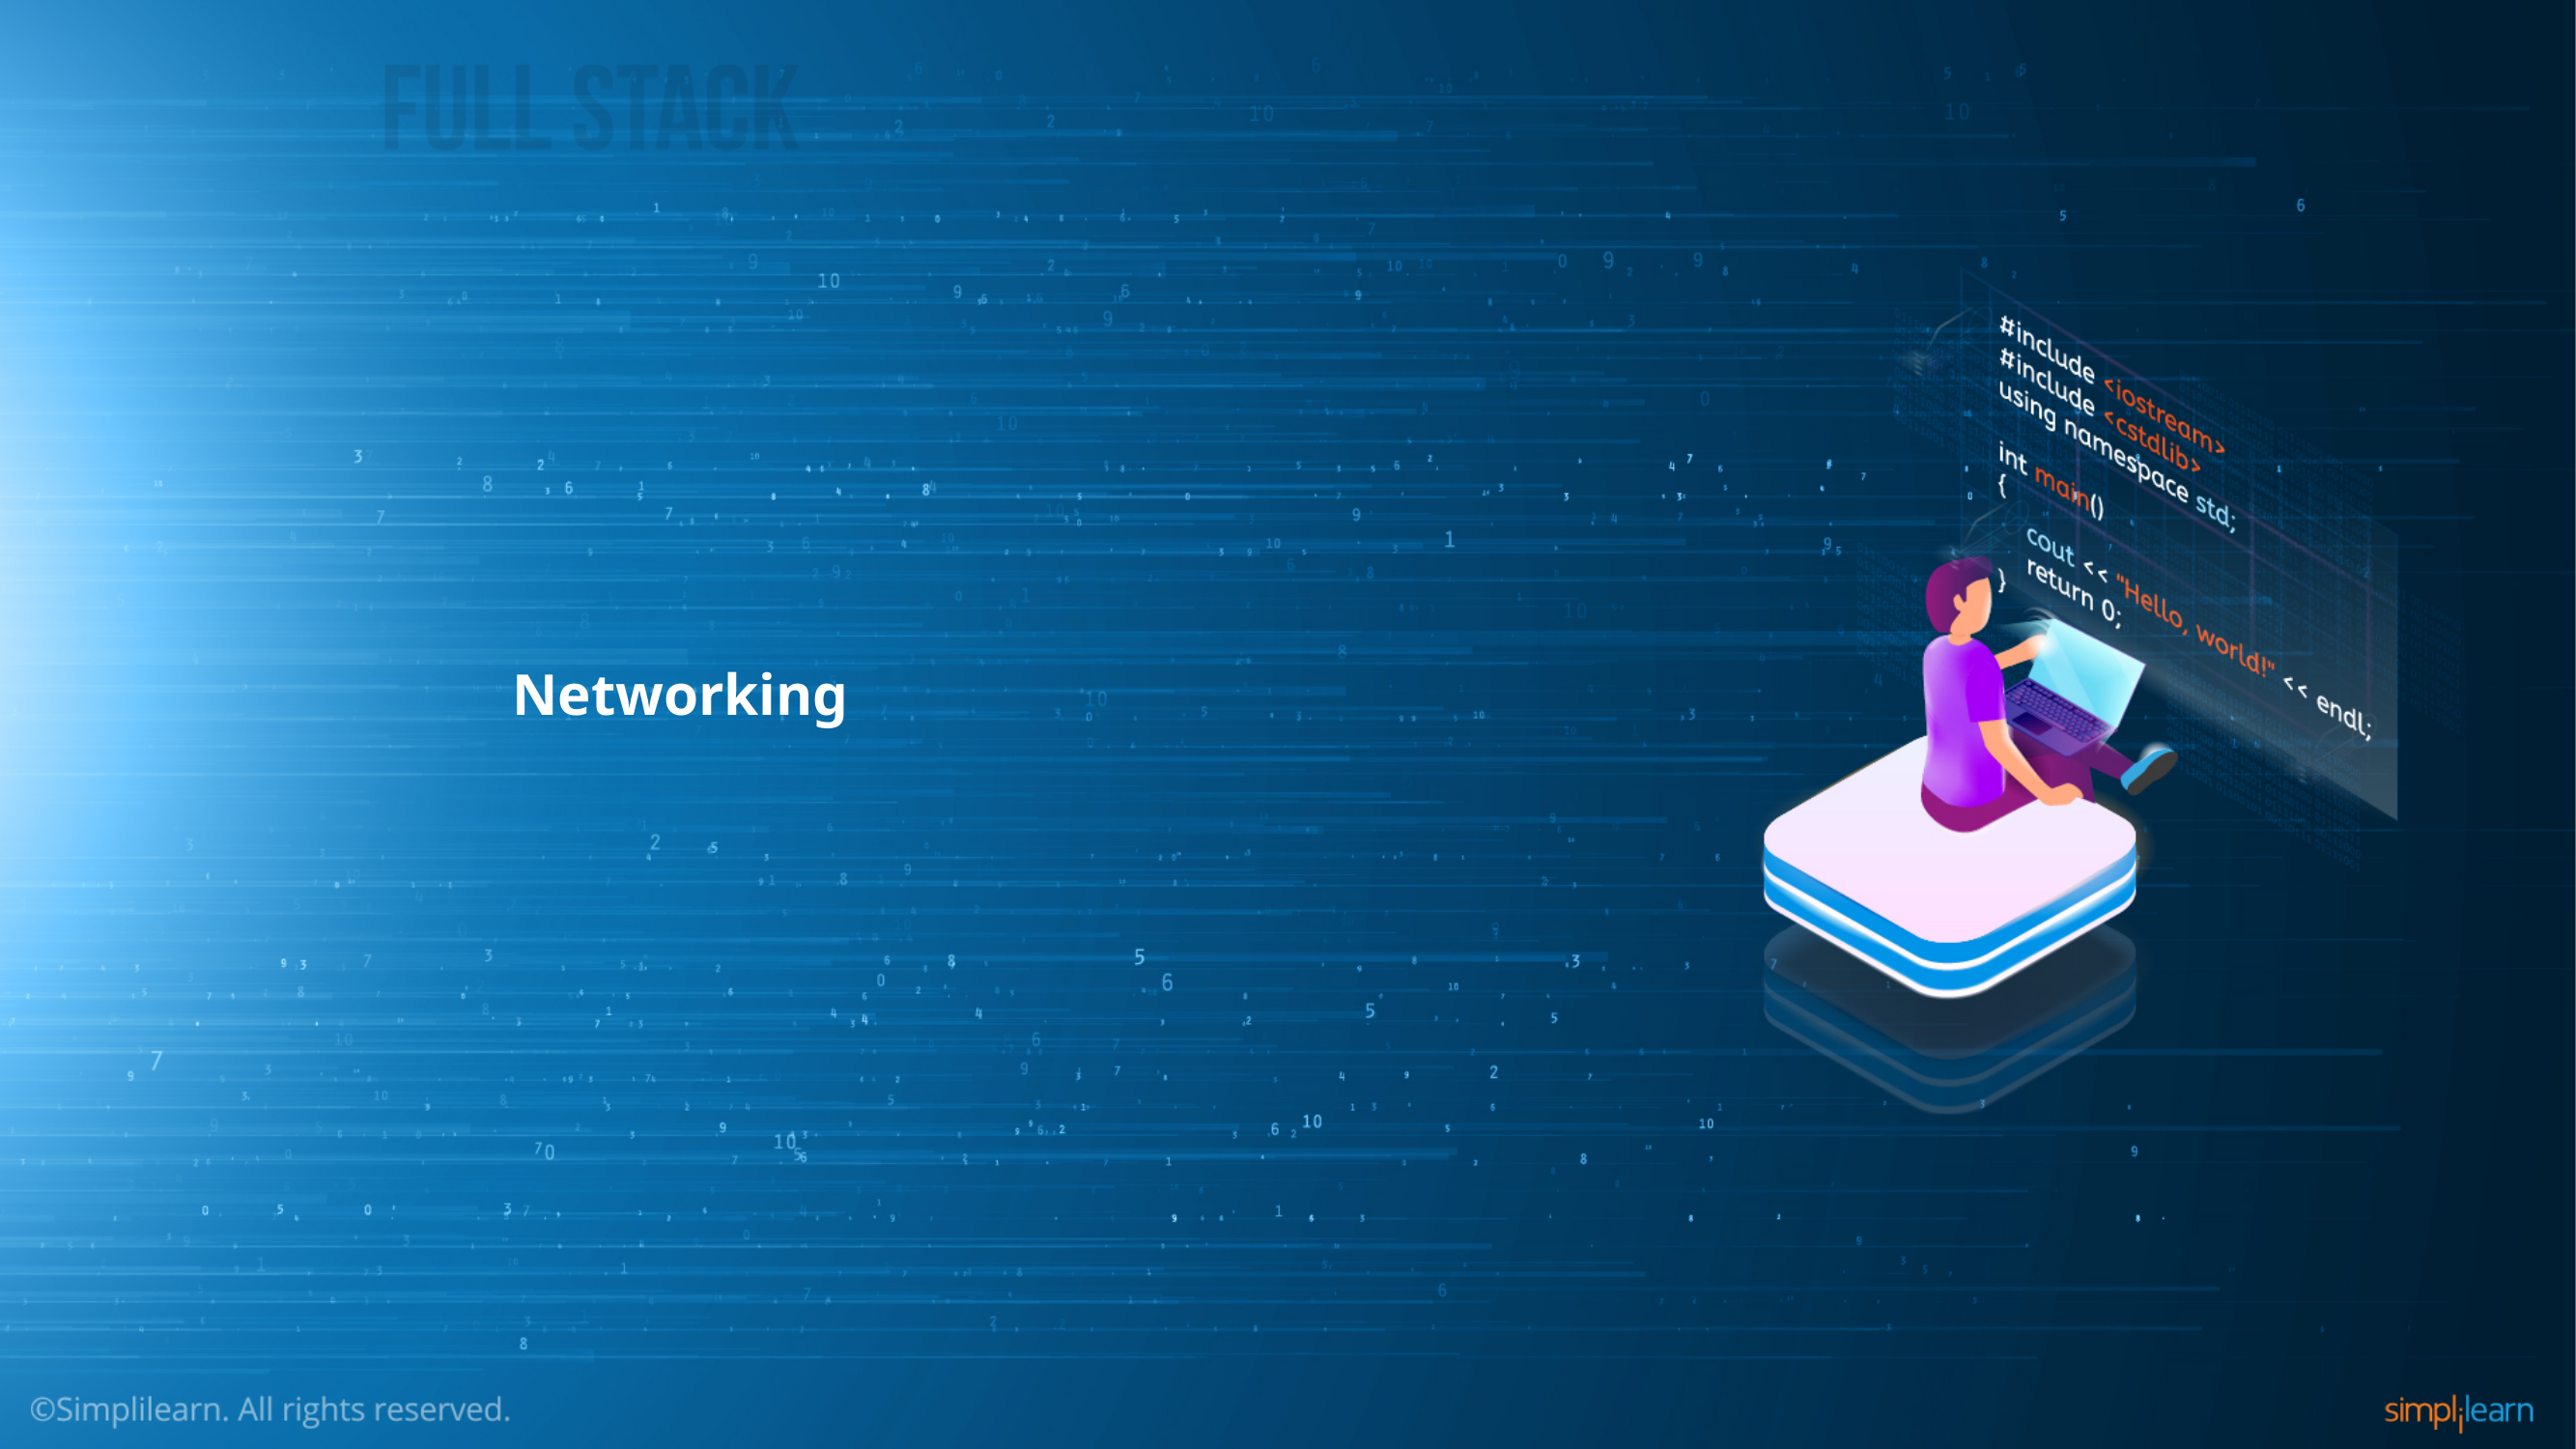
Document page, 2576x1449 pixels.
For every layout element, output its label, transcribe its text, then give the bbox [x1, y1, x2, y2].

list Networking [487, 651, 1591, 797]
picture [0, 0, 2576, 1449]
